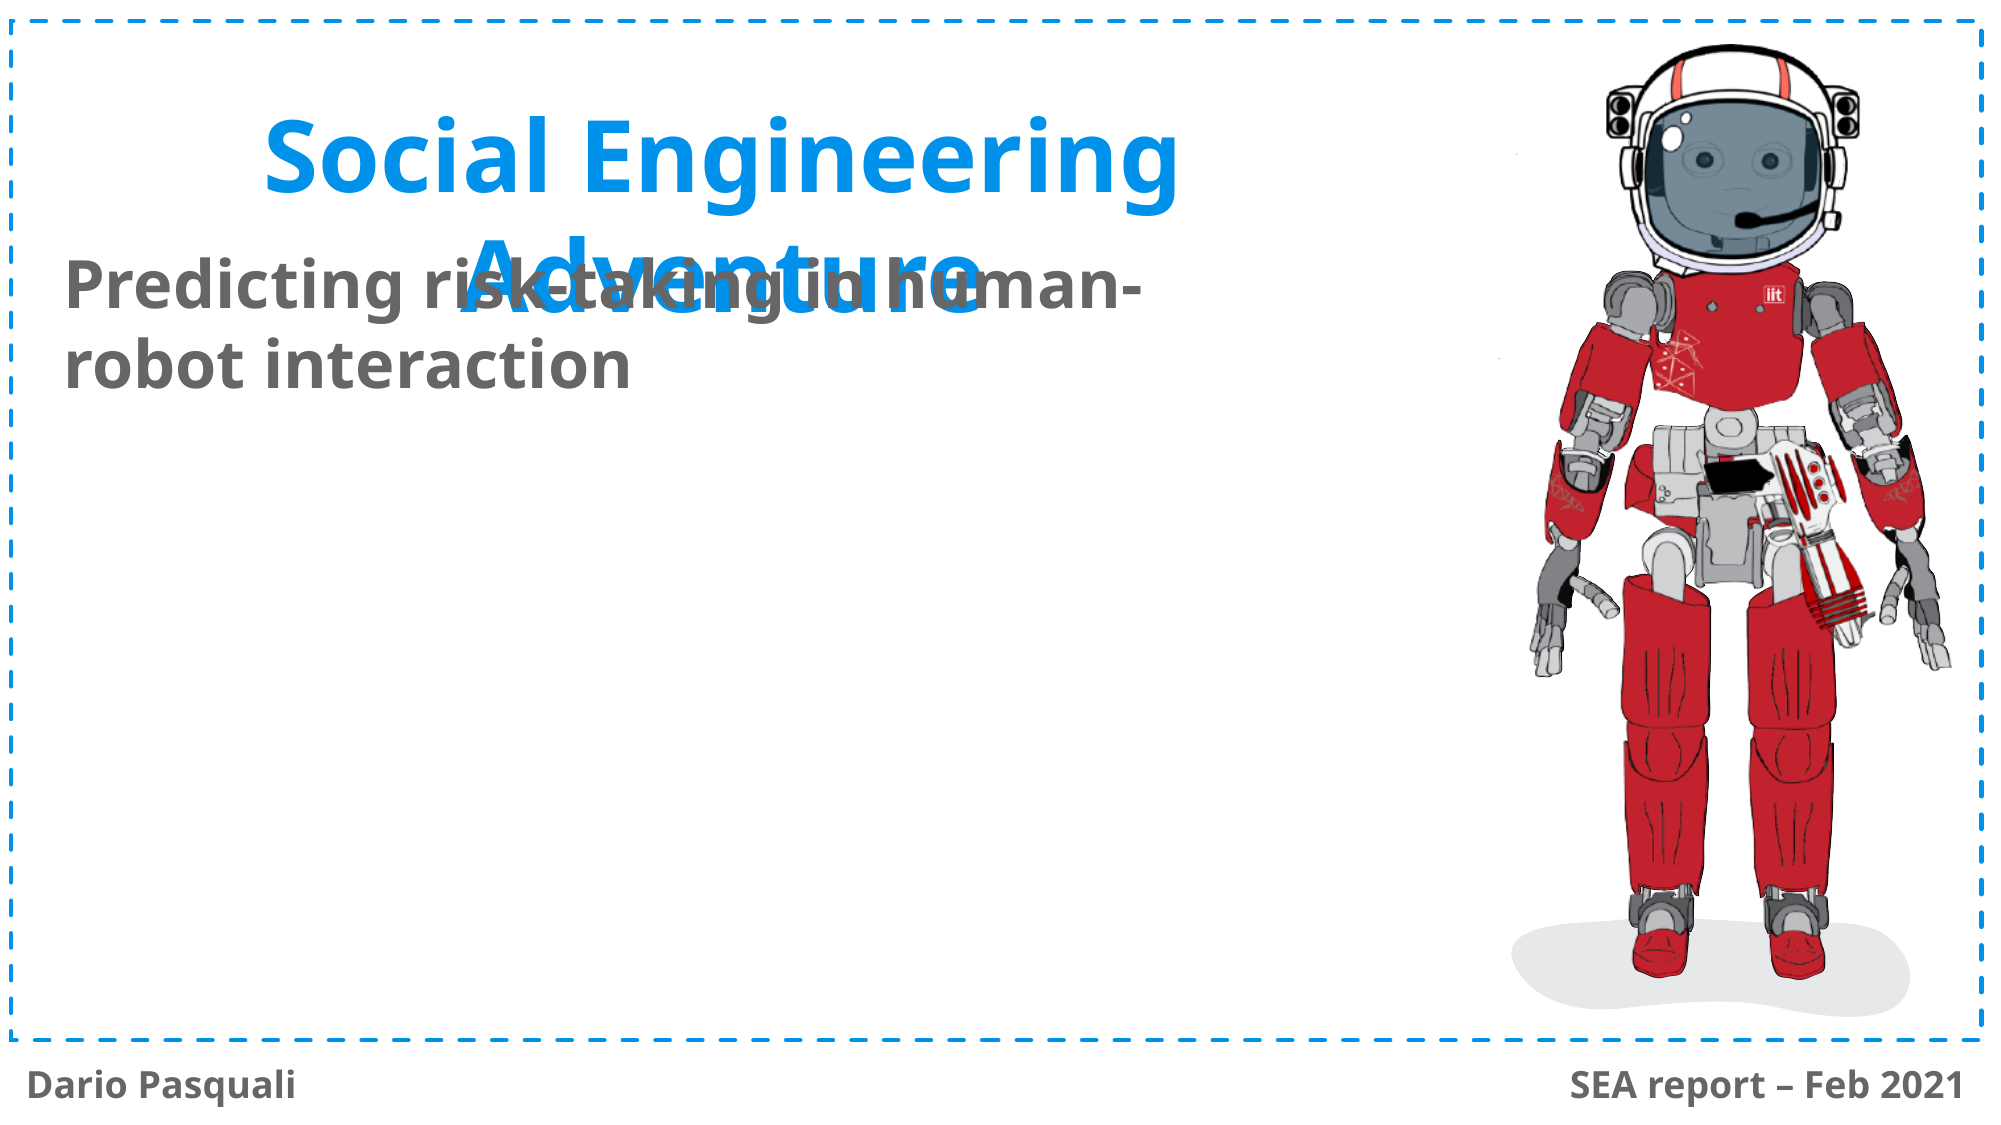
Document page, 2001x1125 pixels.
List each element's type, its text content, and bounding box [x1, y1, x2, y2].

text_box [10, 20, 1982, 1041]
text_box SEA report – Feb 2021 [1548, 1053, 1982, 1114]
text_box Predicting risk-taking in human-robot interaction [48, 234, 1255, 410]
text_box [1497, 44, 1952, 1017]
text_box Dario Pasquali [11, 1053, 382, 1114]
text_box Social Engineering Adventure [48, 84, 1399, 340]
